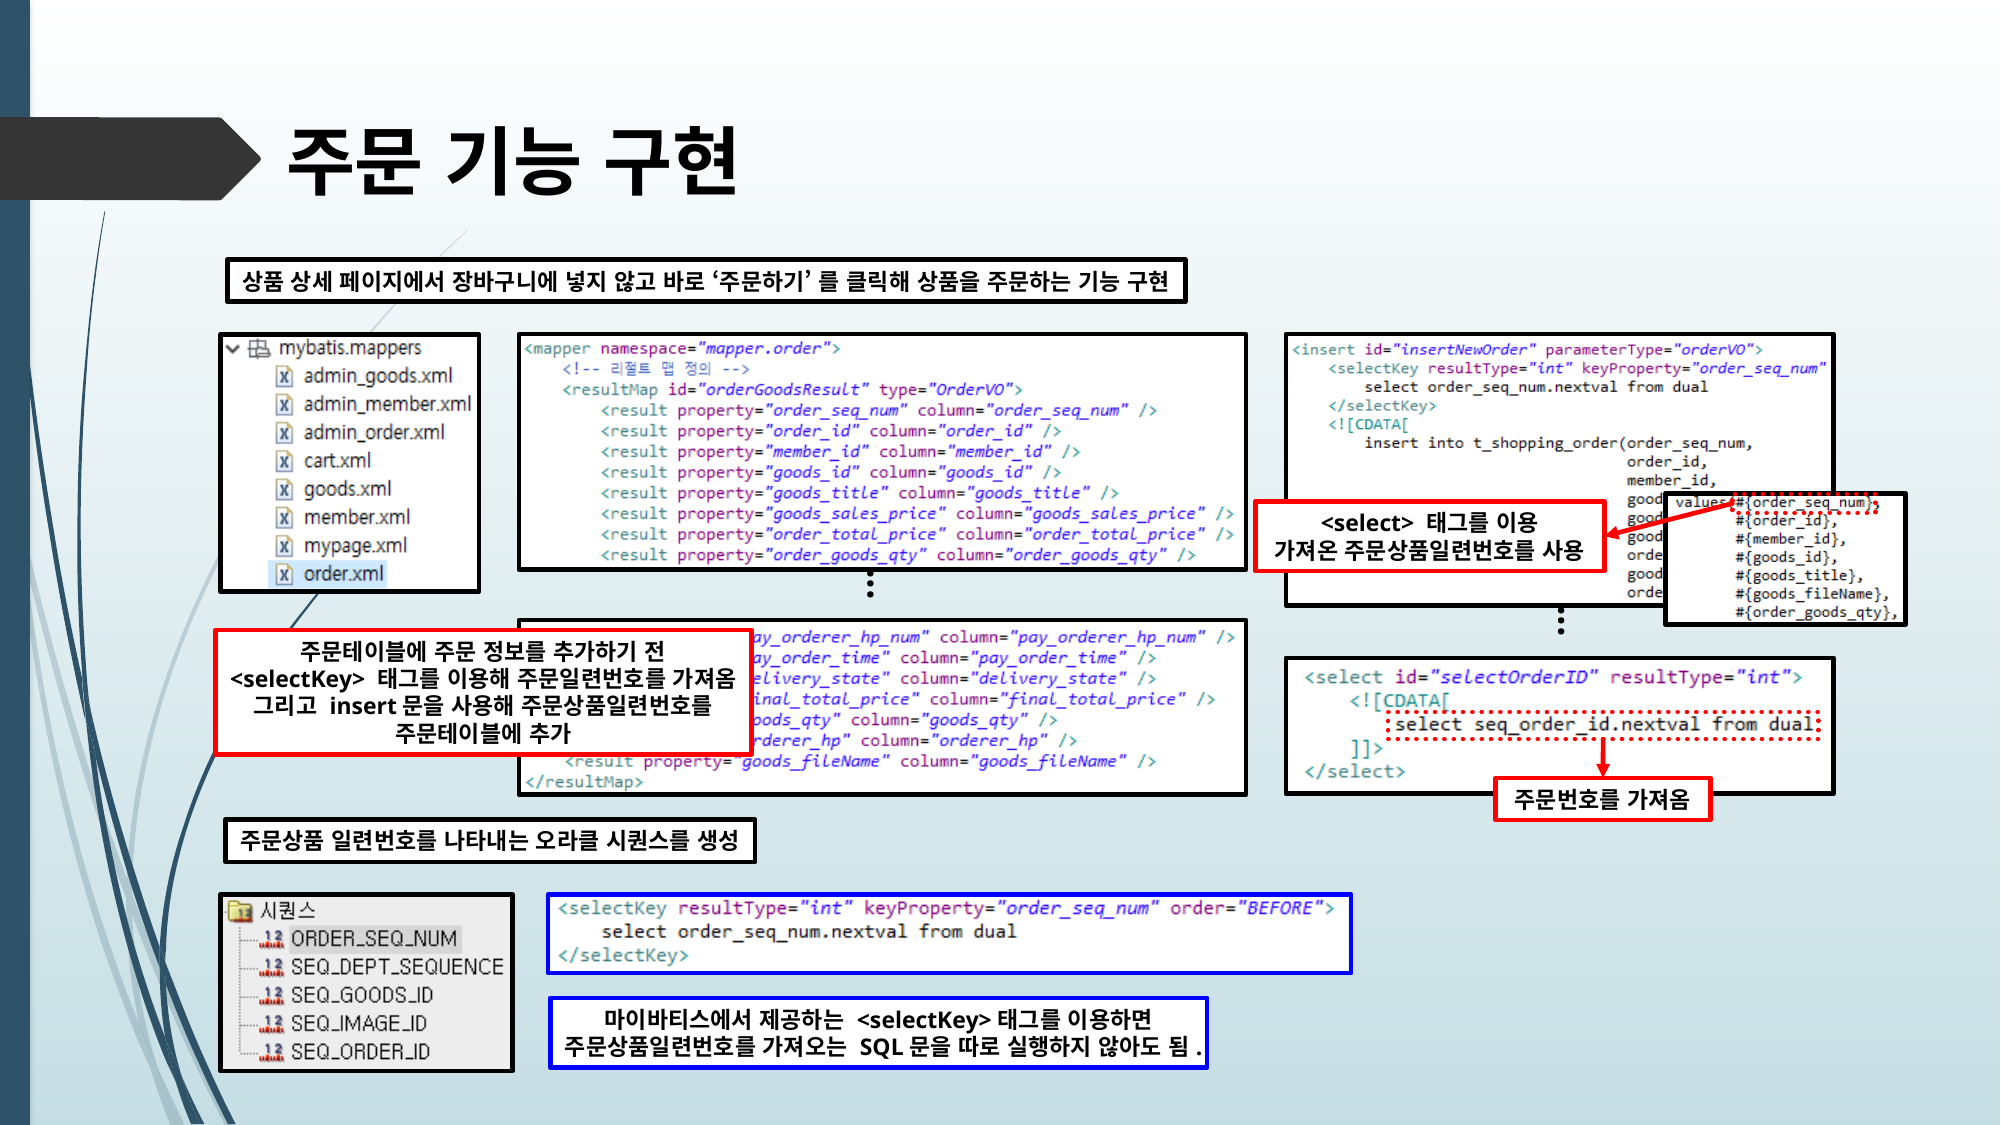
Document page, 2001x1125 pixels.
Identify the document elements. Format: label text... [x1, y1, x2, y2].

picture [1287, 336, 1904, 623]
text_box <select> 태그를 이용 가져온 주문상품일련번호를 사용 [1254, 500, 1283, 572]
text_box 주문테이블에 주문 정보를 추가하기 전 <selectKey> 태그를 이용해 주문일련번호를 가져옴 그리고 insert문을 사용해 주문상품일련번호를 주문테이블에 추가 [214, 629, 516, 756]
text_box . . . [865, 575, 873, 612]
picture [222, 896, 511, 1069]
text_box 주문상품 일련번호를 나타내는 오라클 시퀀스를 생성 [224, 818, 756, 863]
text_box 주문번호를 가져옴 [1494, 800, 1712, 821]
picture [550, 896, 1349, 971]
picture [520, 336, 1244, 568]
text_box . . . [1555, 610, 1564, 650]
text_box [1604, 503, 1733, 537]
text_box 마이바티스에서 제공하는 <selectKey>태그를 이용하면 주문상품일련번호를 가져오는 SQL문을 따로 실행하지 않아도 됨. [549, 997, 1208, 1069]
picture [520, 622, 1244, 793]
picture [222, 336, 477, 590]
text_box 상품 상세 페이지에서 장바구니에 넣지 않고 바로 ‘주문하기’ 를 클릭해 상품을 주문하는 기능 구현 [226, 258, 1187, 303]
text_box 주문 기능 구현 [271, 107, 758, 212]
picture [1287, 659, 1832, 792]
